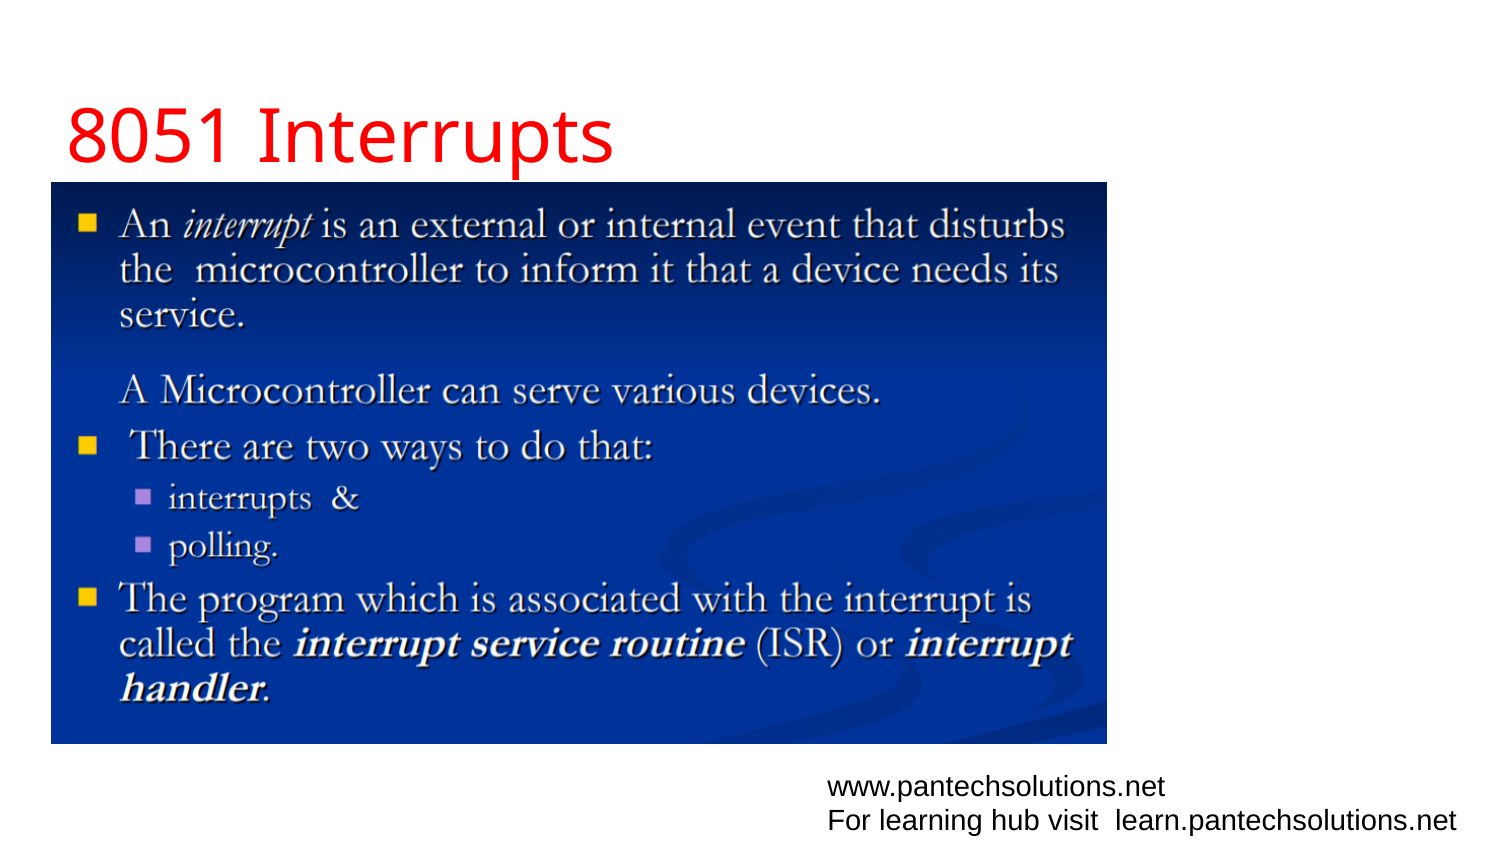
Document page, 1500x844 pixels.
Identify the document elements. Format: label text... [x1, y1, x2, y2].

slide_number www.pantechsolutions.net For learning hub visit learn.pantechsolutions.net [812, 759, 1500, 797]
title 8051 Interrupts [51, 72, 1449, 167]
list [50, 182, 1107, 744]
